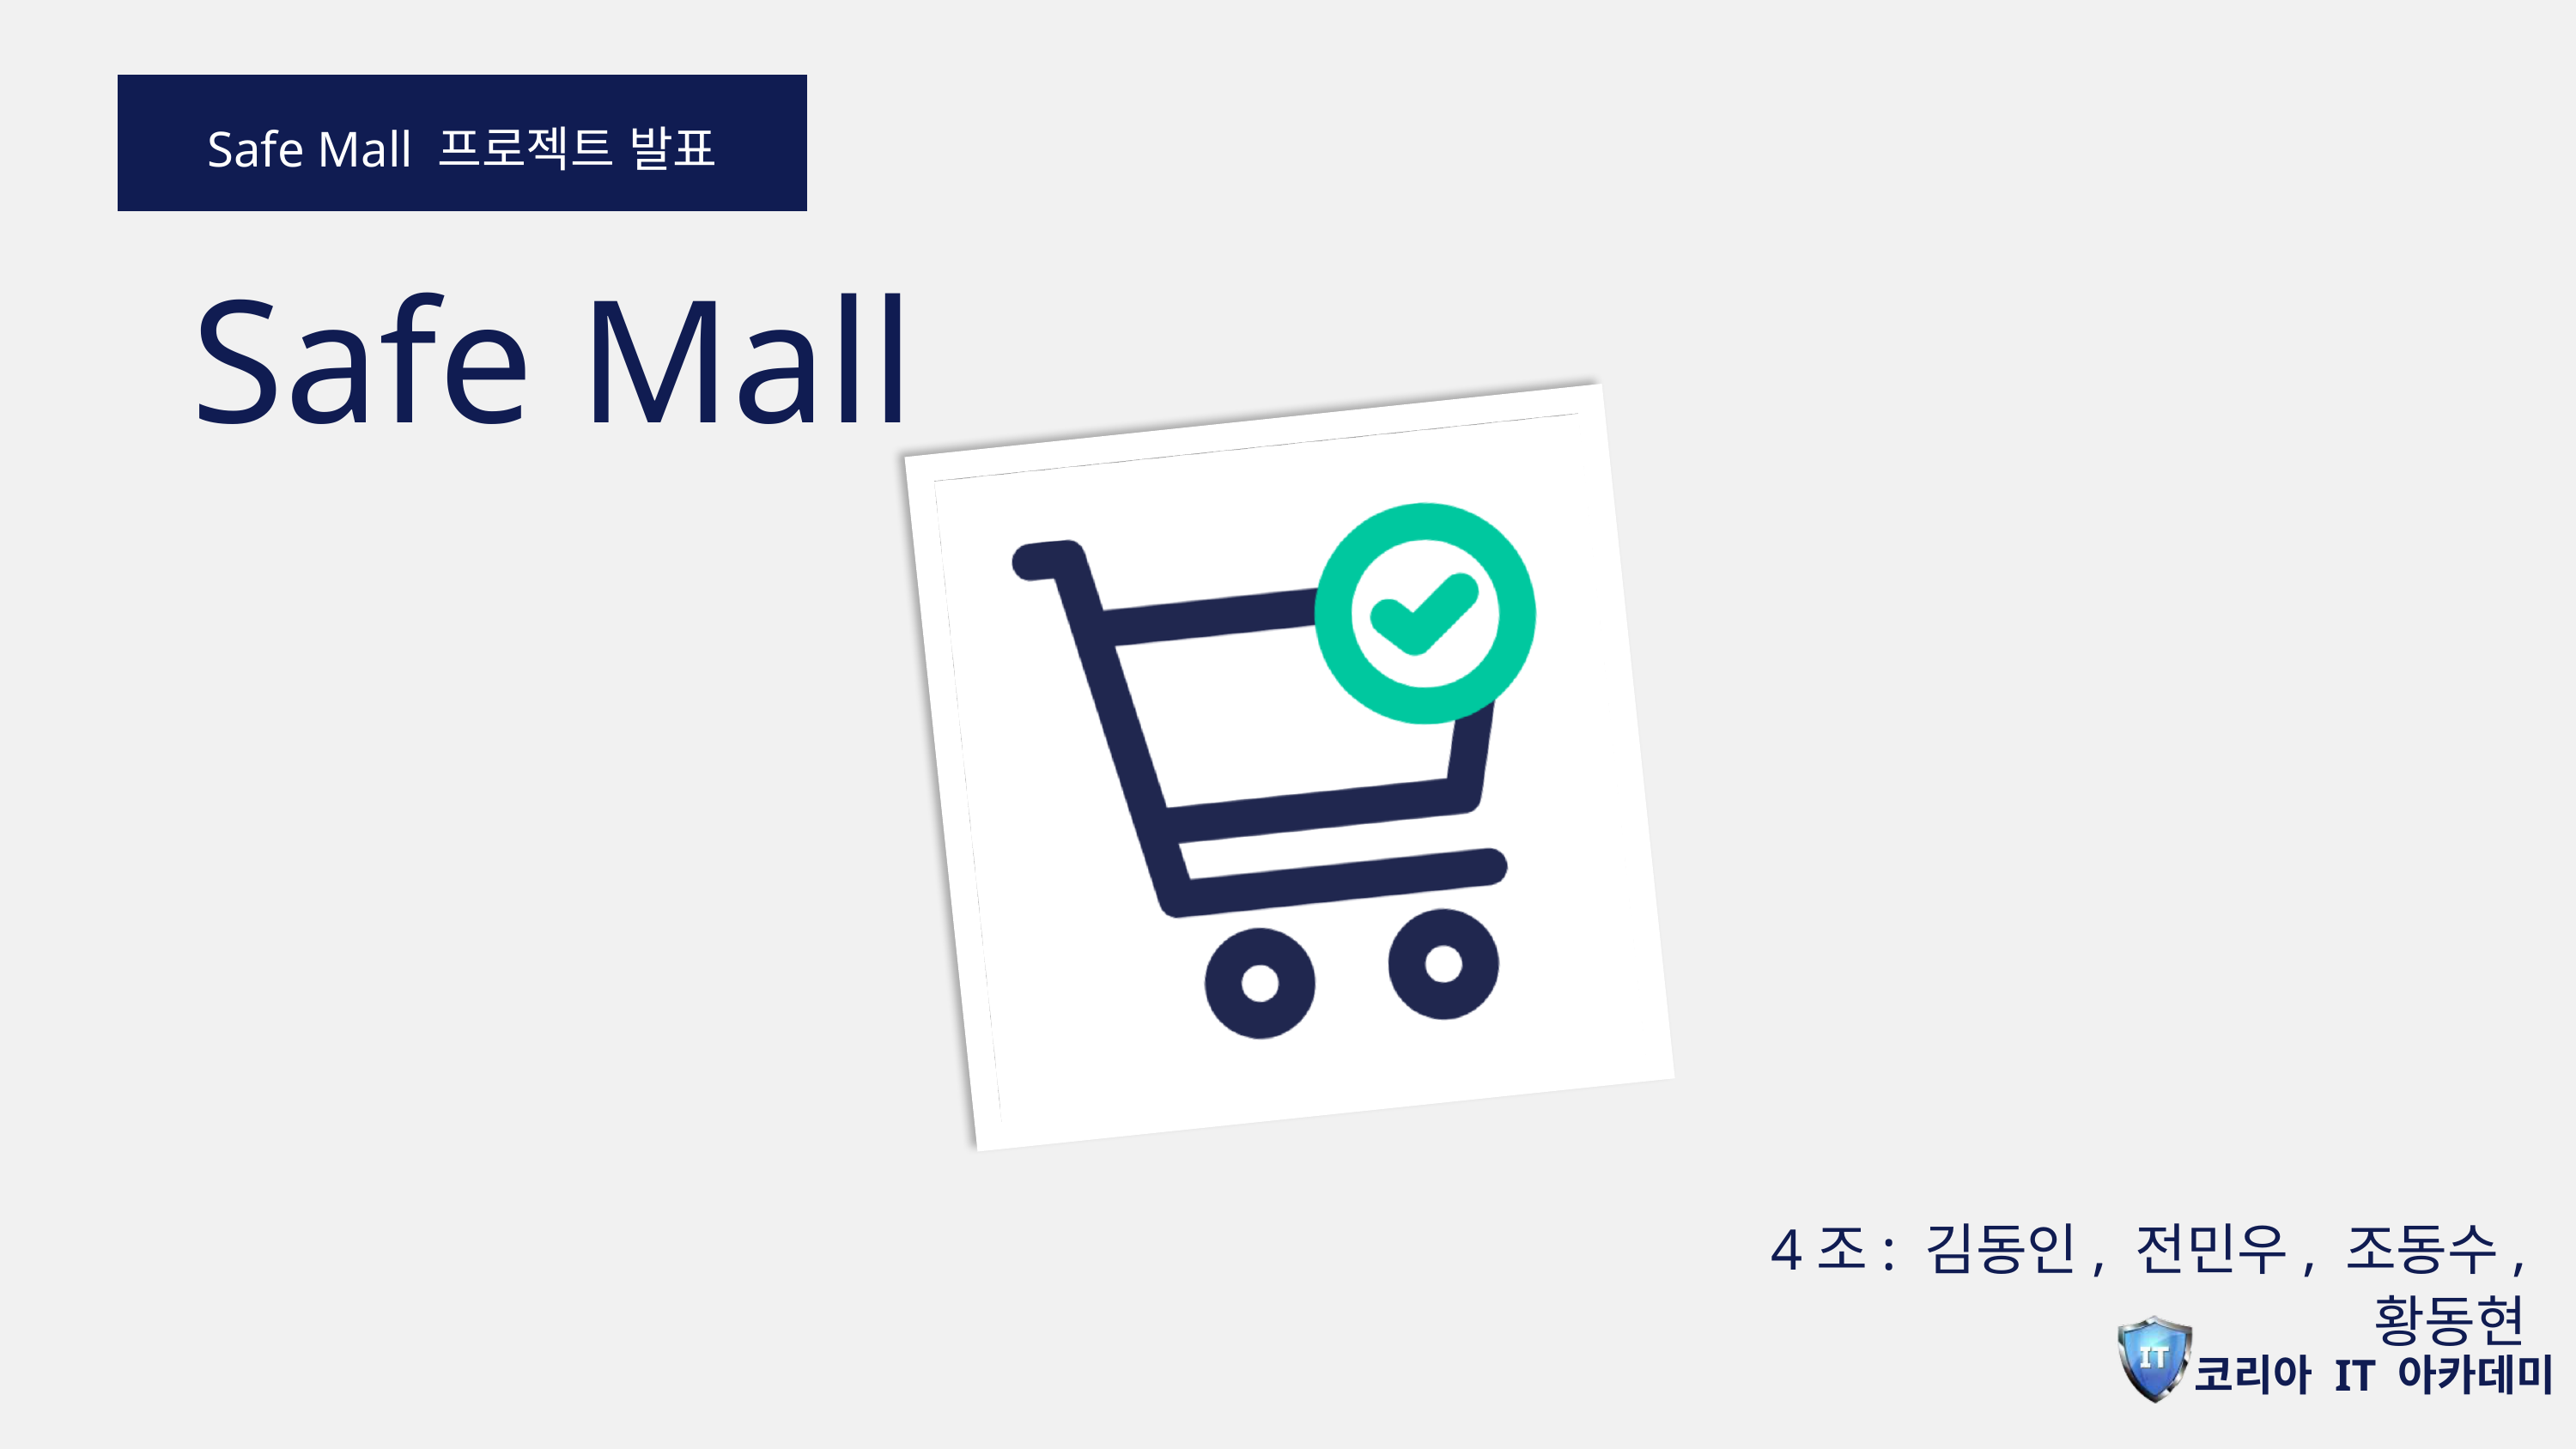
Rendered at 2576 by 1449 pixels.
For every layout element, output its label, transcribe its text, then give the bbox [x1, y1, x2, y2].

text_box Safe Mall [76, 260, 1030, 457]
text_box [118, 58, 807, 227]
text_box 4조: 김동인, 전민우, 조동수, 황동현 [1653, 1208, 2528, 1354]
picture [935, 415, 1645, 1122]
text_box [2071, 1282, 2556, 1436]
